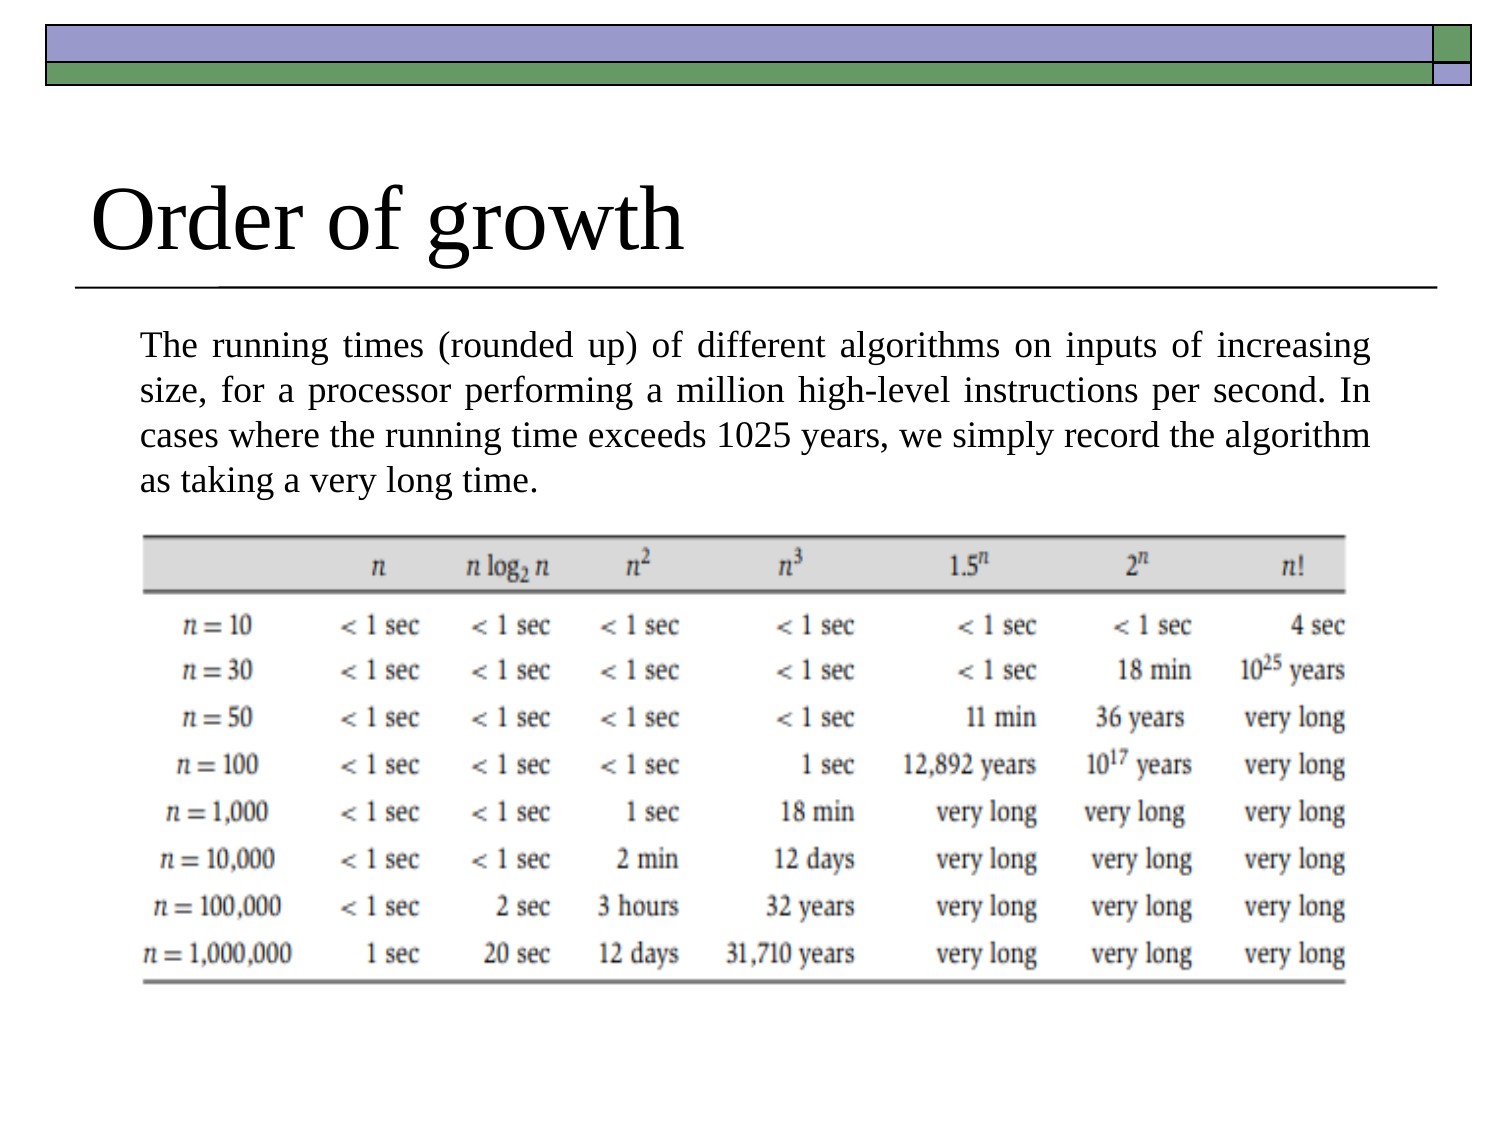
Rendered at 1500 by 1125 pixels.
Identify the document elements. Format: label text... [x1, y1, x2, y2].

title Order of growth [74, 87, 1426, 276]
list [112, 524, 1388, 1013]
text_box The running times (rounded up) of different algorithms on inputs of increasing size, for a processor performing a million high-level instructions per second. In cases where the running time exceeds 1025 years, we simply record the algorithm as taking a very long time. [124, 312, 1388, 508]
